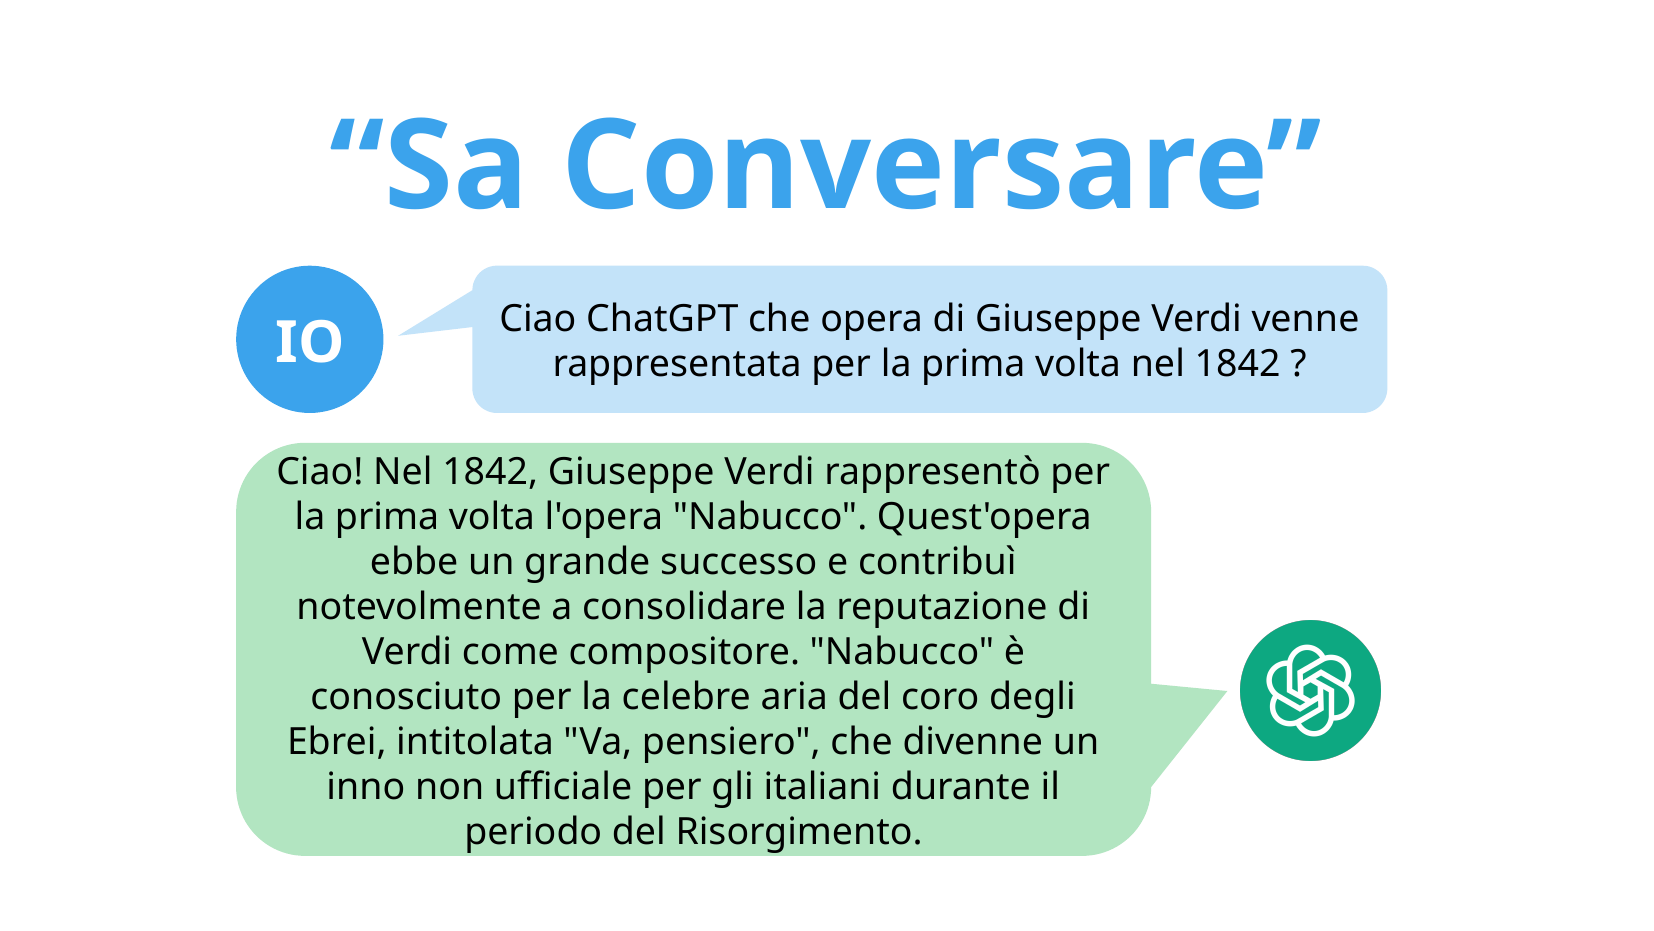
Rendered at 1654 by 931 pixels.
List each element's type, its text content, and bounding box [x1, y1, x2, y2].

text_box IO [236, 265, 384, 413]
picture [1240, 620, 1381, 761]
text_box Ciao ChatGPT che opera di Giuseppe Verdi venne rappresentata per la prima volta nel 1842 ? [398, 265, 1388, 413]
title “Sa Conversare” [82, 81, 1571, 236]
text_box Ciao! Nel 1842, Giuseppe Verdi rappresentò per la prima volta l'opera "Nabucco". Quest'opera ebbe un grande successo e contribuì notevolmente a consolidare la reputazione di Verdi come compositore. "Nabucco" è conosciuto per la celebre aria del coro degli Ebrei, intitolata "Va, pensiero", che divenne un inno non ufficiale per gli italiani durante il periodo del Risorgimento. [236, 442, 1228, 856]
